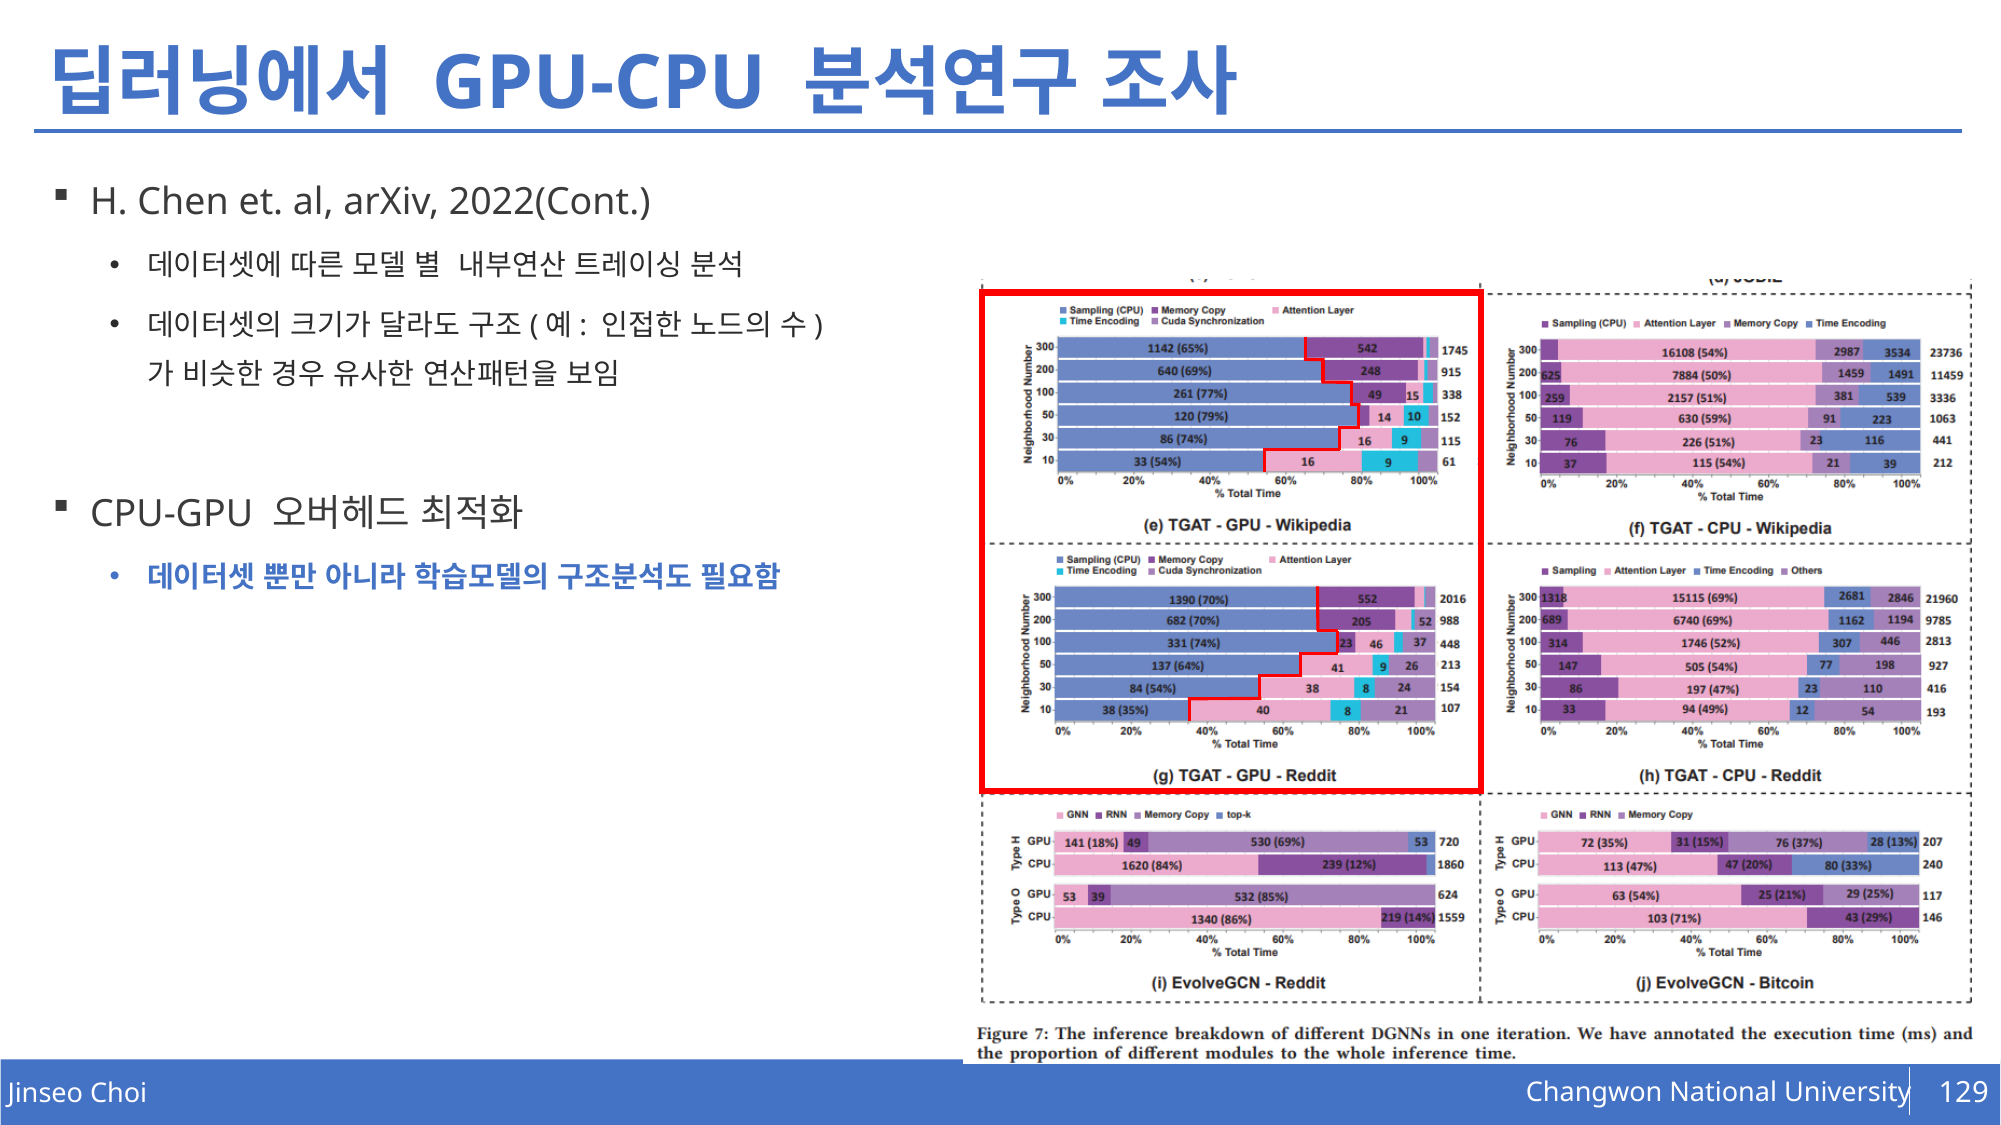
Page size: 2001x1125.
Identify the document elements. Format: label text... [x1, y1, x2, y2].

slide_number 129 [1927, 1064, 2000, 1124]
list H. Chen et. al, arXiv, 2022(Cont.) 데이터셋에 따른 모델 별 내부연산 트레이싱 분석 데이터셋의 크기가 달라도 구조(예: 인접한 노드의 수) 가 비슷한 경우 유사한 연산패턴을 보임 CPU-GPU 오버헤드 최적화 데이터셋 뿐만 아니라 학습모델의 구조분석도 필요함 [37, 151, 1967, 996]
title 딥러닝에서 GPU-CPU 분석연구 조사 [33, 27, 1963, 143]
picture [963, 279, 2000, 1064]
